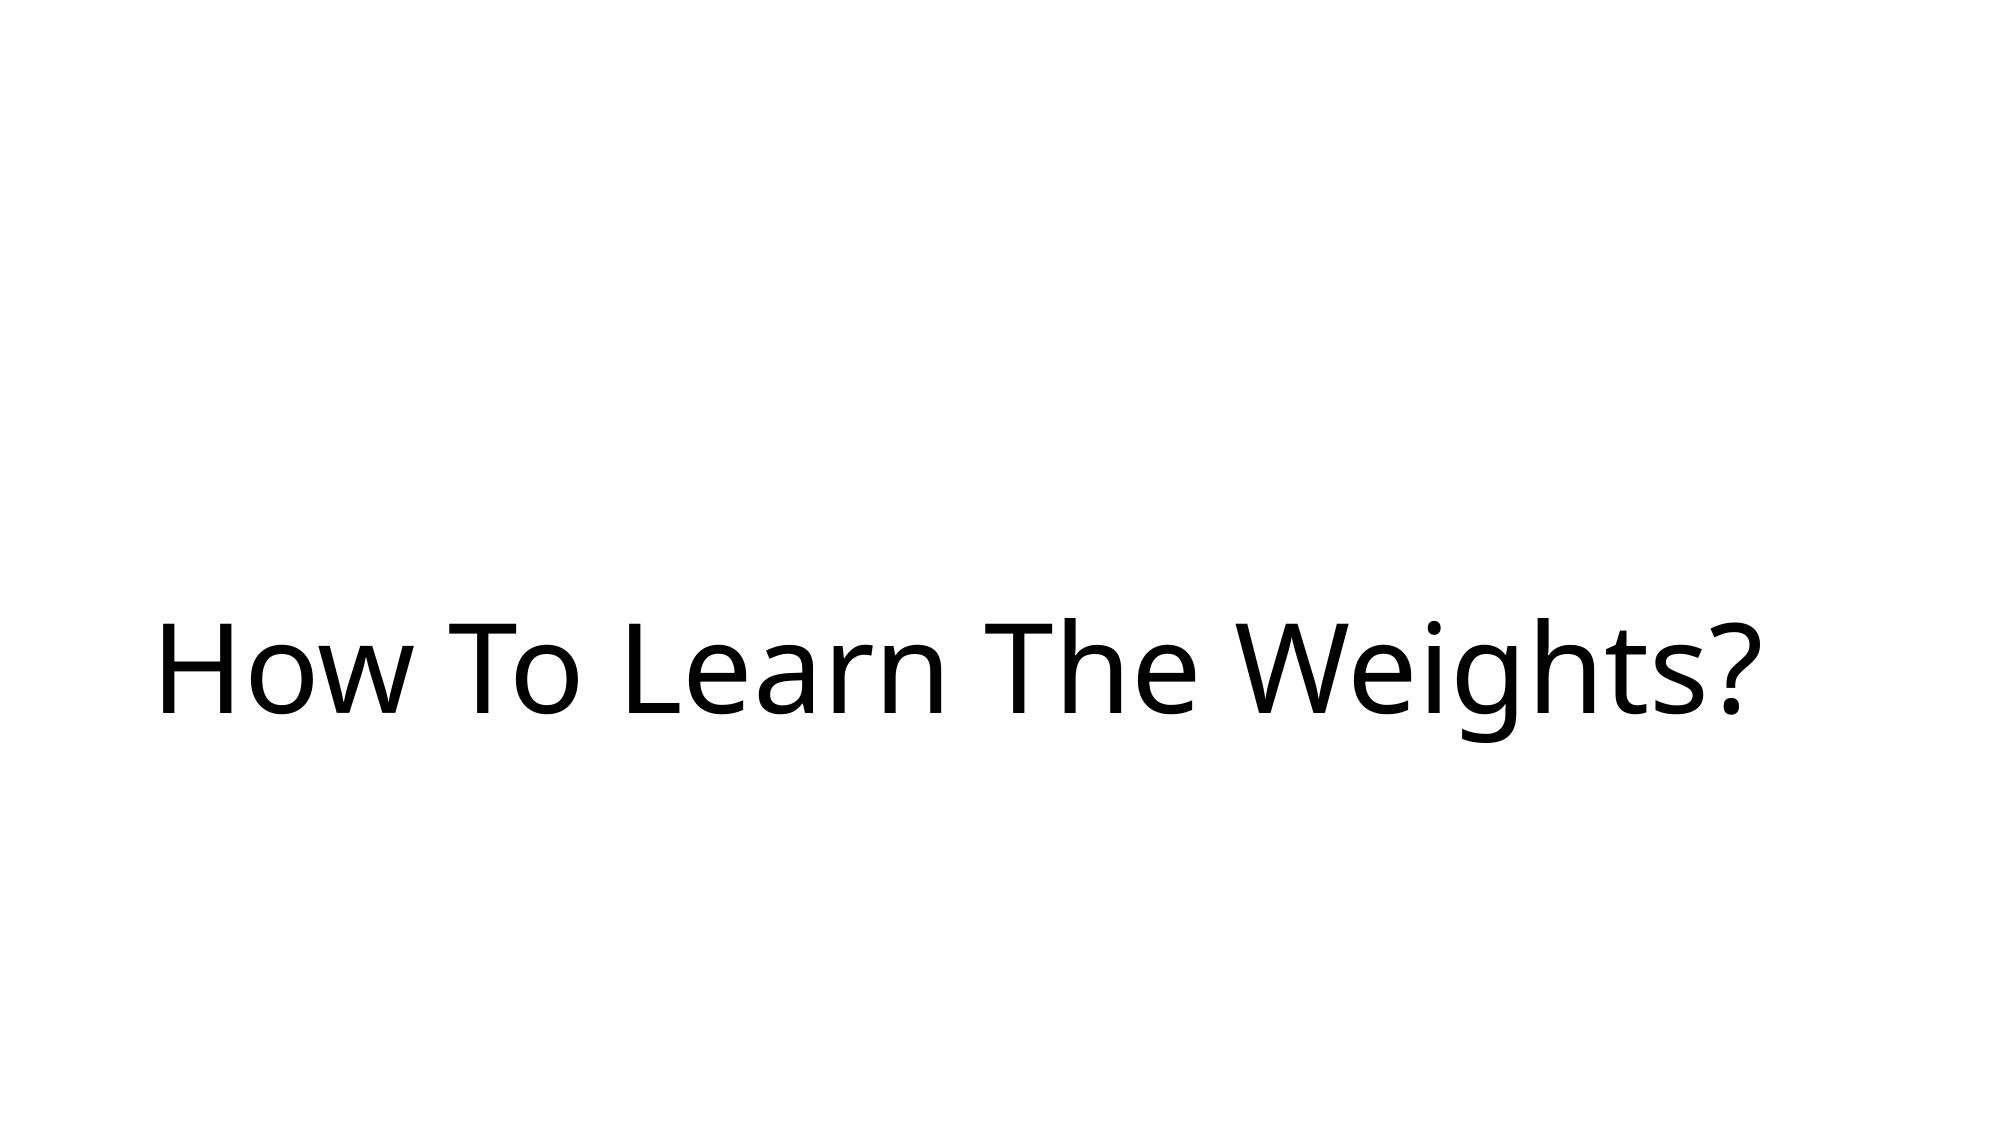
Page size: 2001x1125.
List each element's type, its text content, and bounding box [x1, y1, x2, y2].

title How To Learn The Weights? [136, 280, 1862, 749]
